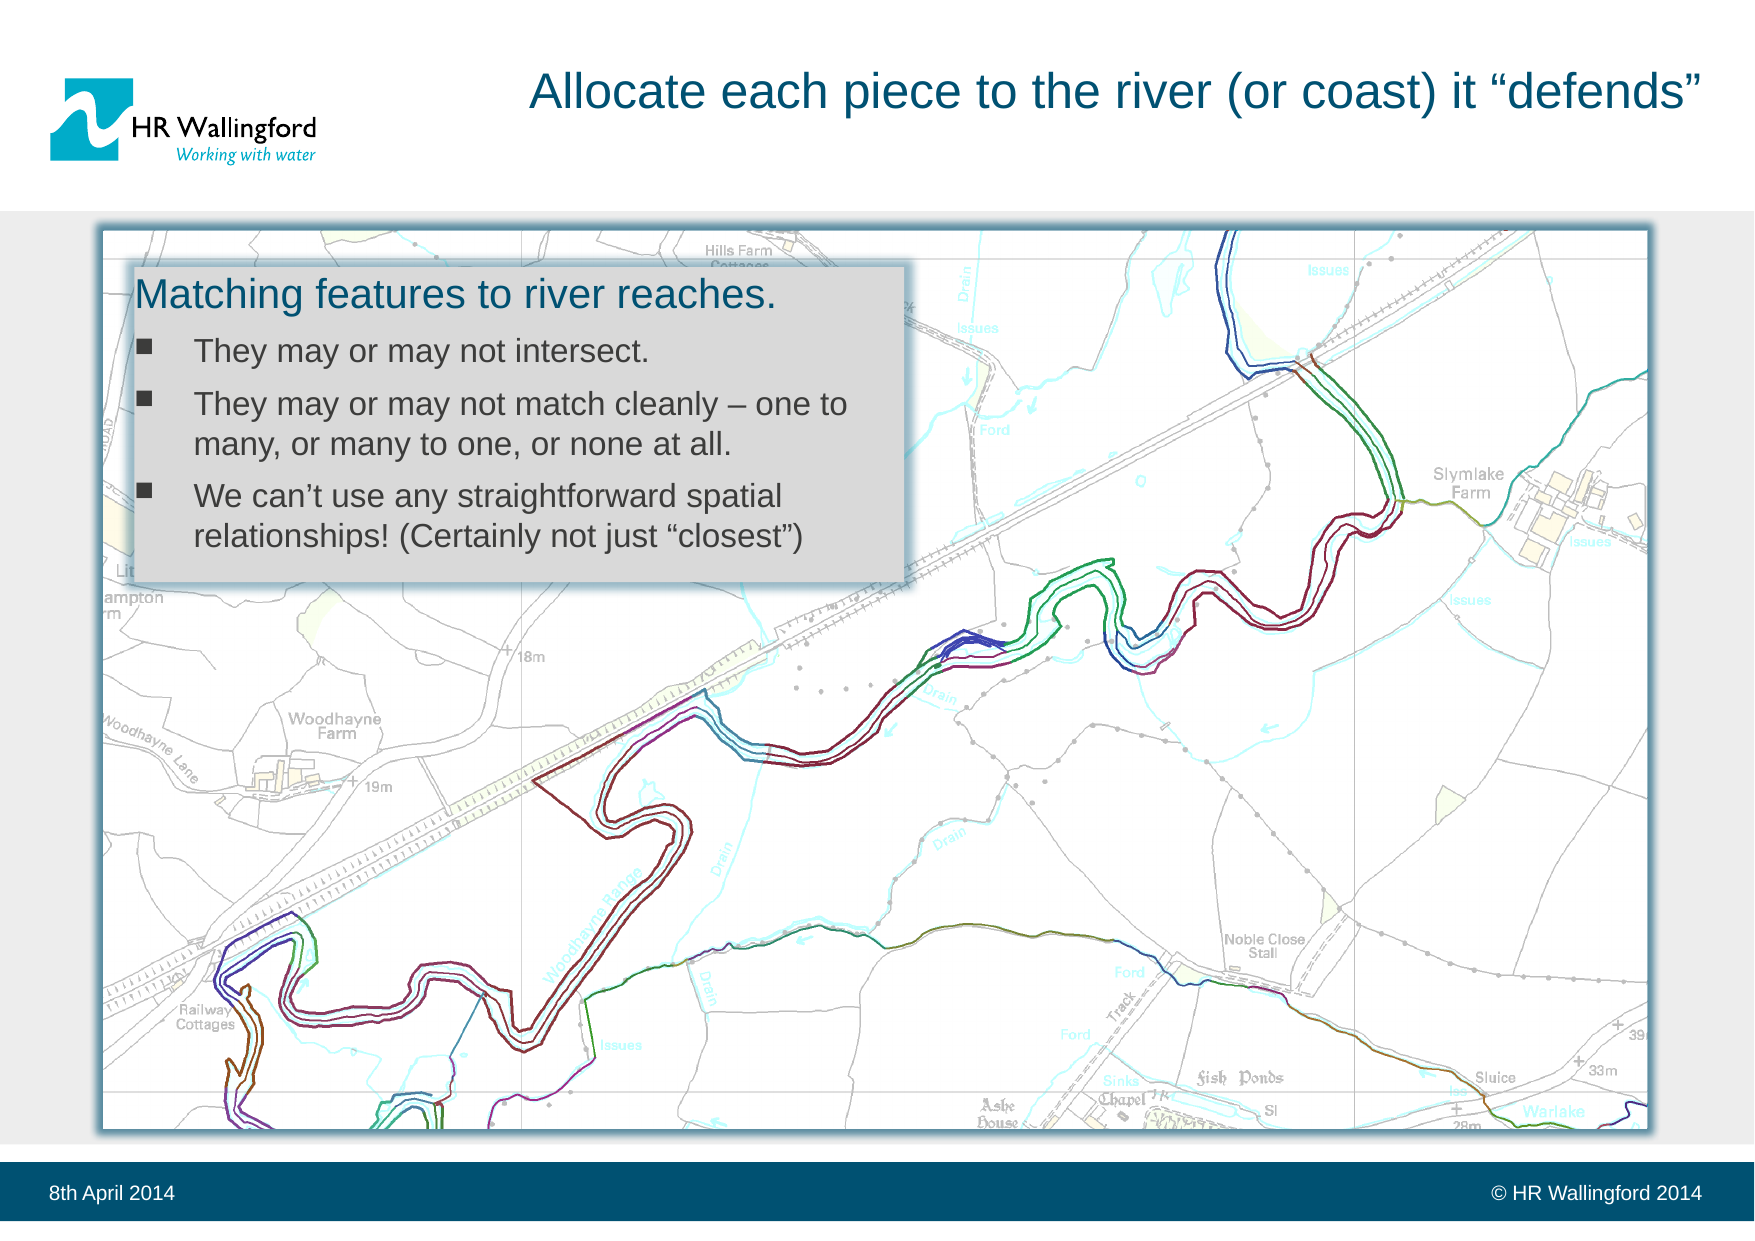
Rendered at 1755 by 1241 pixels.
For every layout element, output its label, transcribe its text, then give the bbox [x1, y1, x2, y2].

title Allocate each piece to the river (or coast) it “defends” [332, 51, 1703, 193]
picture [103, 230, 1647, 1129]
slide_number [48, 1162, 286, 1222]
